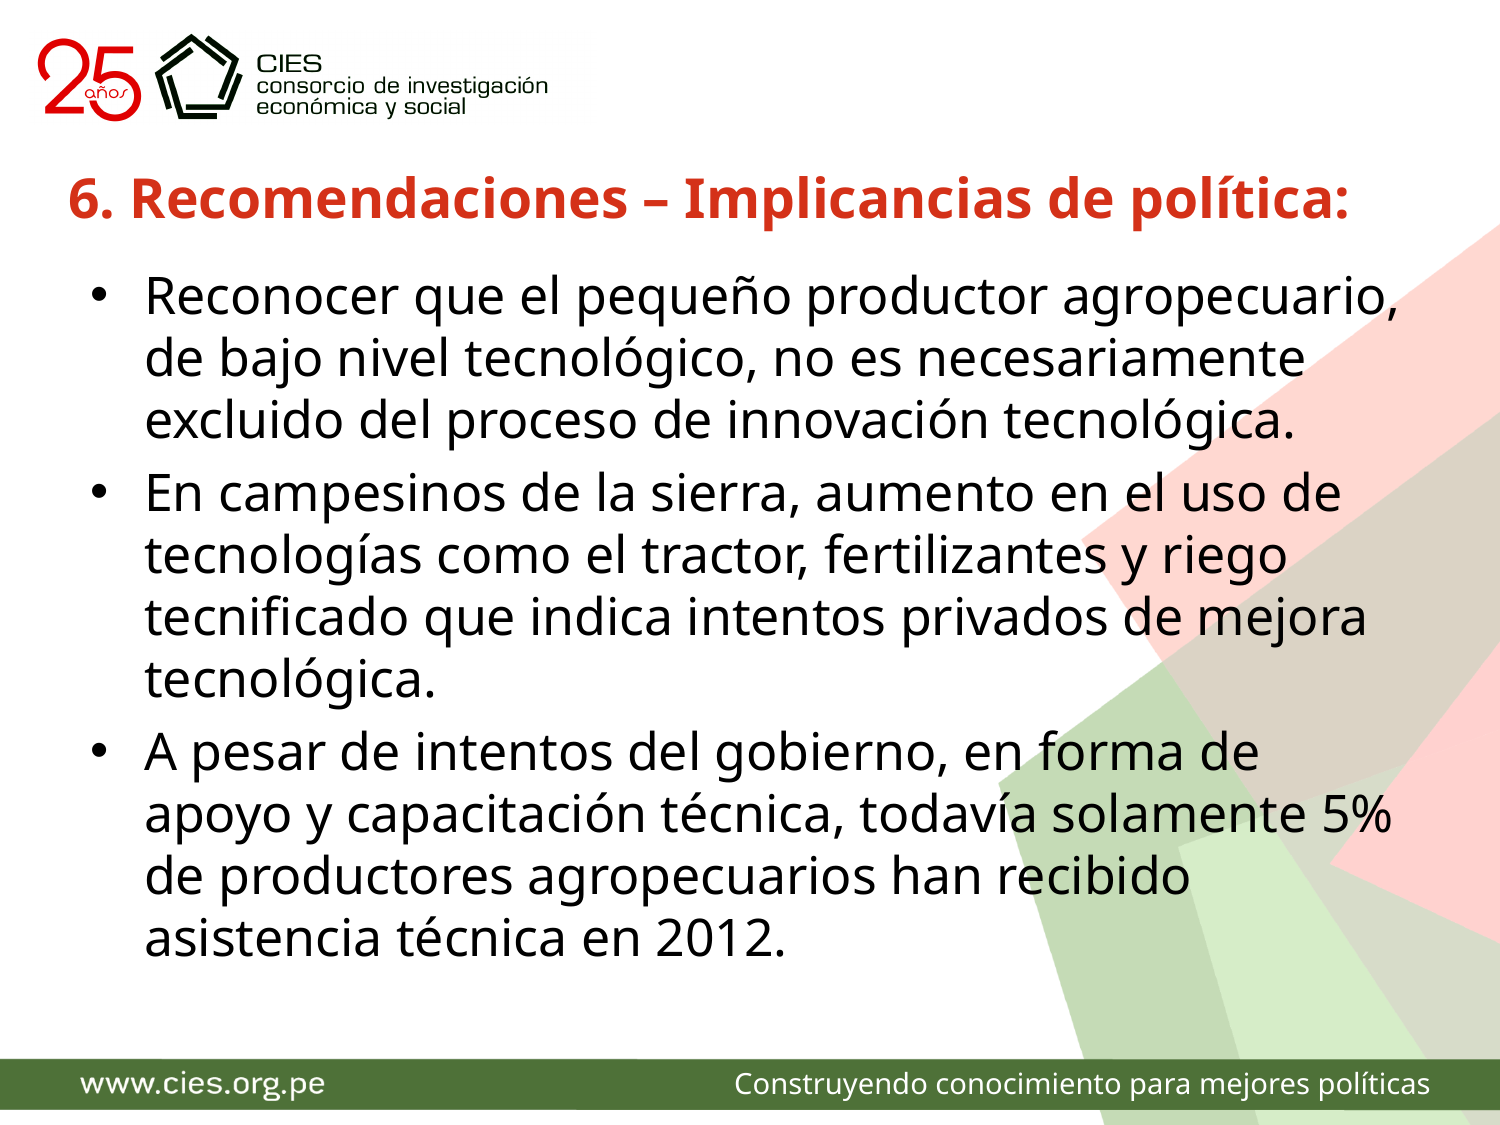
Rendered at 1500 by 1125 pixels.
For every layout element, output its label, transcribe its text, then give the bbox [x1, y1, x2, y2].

list Reconocer que el pequeño productor agropecuario, de bajo nivel tecnológico, no es necesariamente excluido del proceso de innovación tecnológica. En campesinos de la sierra, aumento en el uso de tecnologías como el tractor, fertilizantes y riego tecnificado que indica intentos privados de mejora tecnológica. A pesar de intentos del gobierno, en forma de apoyo y capacitación técnica, todavía solamente 5% de productores agropecuarios han recibido asistencia técnica en 2012. [75, 255, 1425, 998]
title 6. Recomendaciones – Implicancias de política: [53, 148, 1447, 244]
picture [29, 30, 597, 125]
picture [0, 208, 1500, 1125]
